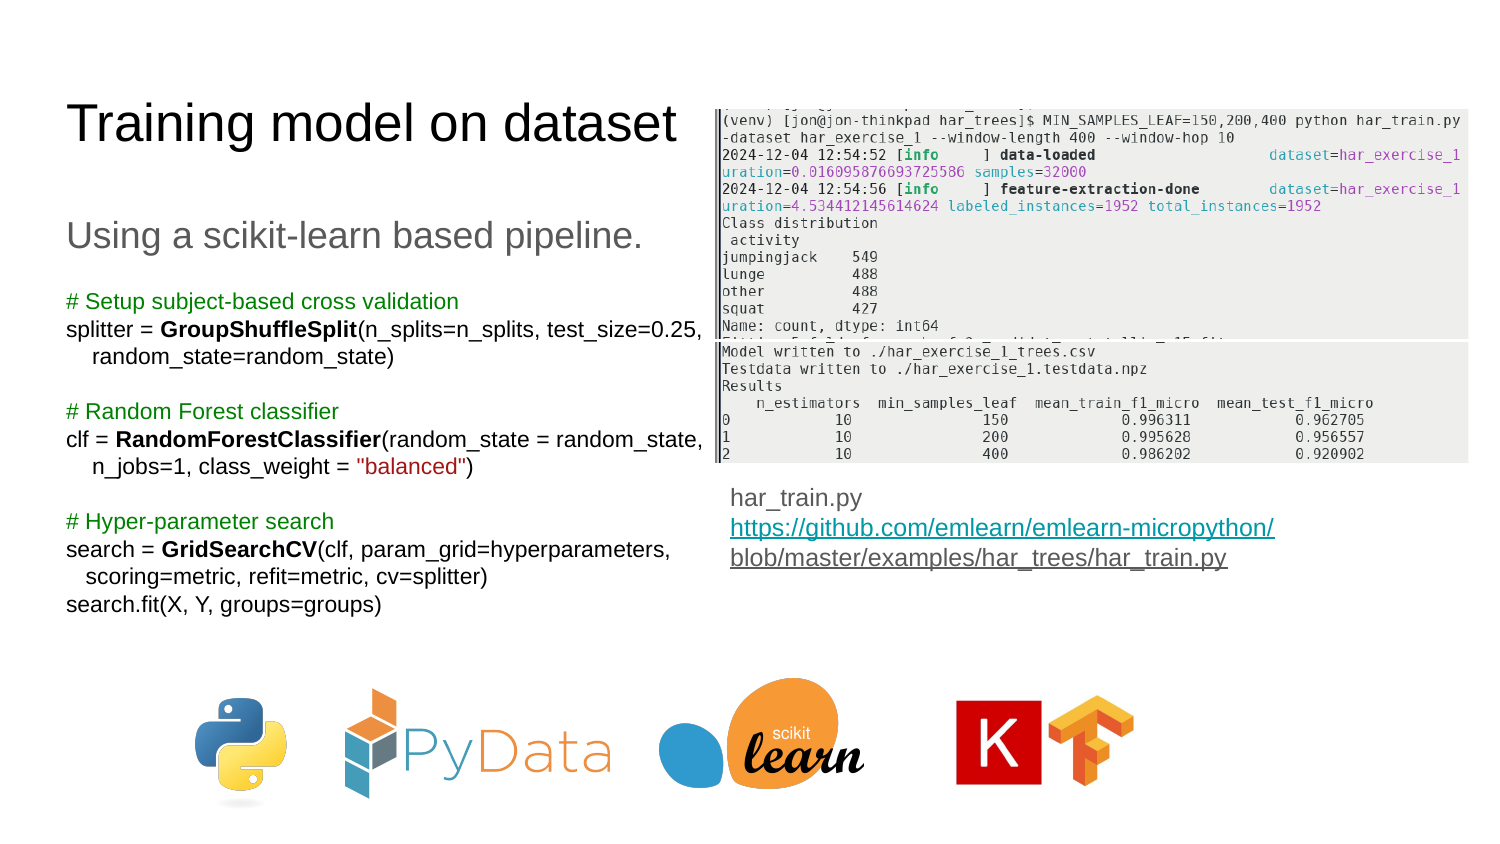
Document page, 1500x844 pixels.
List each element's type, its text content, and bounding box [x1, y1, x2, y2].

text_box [195, 678, 1147, 809]
list har_train.py https://github.com/emlearn/emlearn-micropython/ blob/master/examples/har_trees/har_train.py [715, 471, 1432, 587]
list Using a scikit-learn based pipeline. [51, 195, 709, 272]
title Training model on dataset [51, 72, 1449, 167]
picture [714, 109, 1469, 339]
text_box # Setup subject-based cross validation splitter = GroupShuffleSplit(n_splits=n_splits, test_size=0.25, random_state=random_state) # Random Forest classifier clf = RandomForestClassifier(random_state = random_state, n_jobs=1, class_weight = "balanced") # Hyper-parameter search search = GridSearchCV(clf, param_grid=hyperparameters, scoring=metric, refit=metric, cv=splitter) search.fit(X, Y, groups=groups) [51, 272, 740, 632]
picture [714, 342, 1469, 463]
